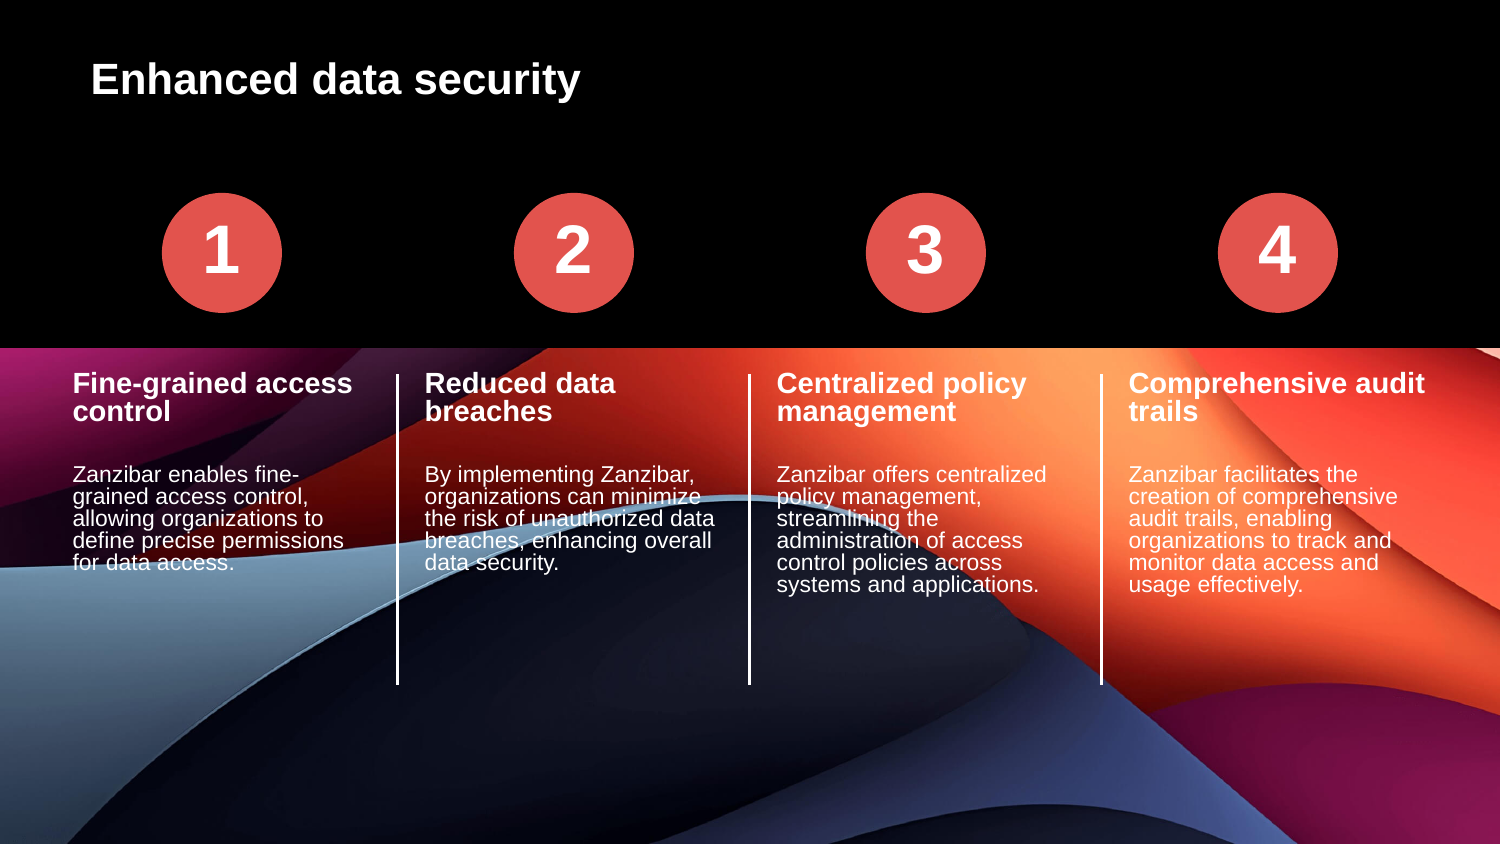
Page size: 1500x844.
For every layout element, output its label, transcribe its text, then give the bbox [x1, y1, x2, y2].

text_box 3 [870, 204, 982, 303]
text_box [187, 192, 257, 204]
text_box Enhanced data security [74, 45, 1425, 119]
text_box [1217, 231, 1222, 275]
text_box [541, 303, 607, 313]
text_box [982, 231, 986, 275]
text_box [893, 303, 959, 313]
text_box [513, 231, 518, 275]
text_box [278, 231, 282, 275]
text_box 4 [1222, 204, 1334, 303]
text_box 1 [166, 204, 278, 303]
text_box [189, 303, 255, 313]
text_box [539, 192, 609, 204]
text_box [630, 231, 634, 275]
picture [0, 348, 1500, 844]
text_box [1245, 303, 1311, 313]
text_box [1243, 192, 1313, 204]
text_box [891, 192, 961, 204]
text_box 2 [518, 204, 630, 303]
text_box [1334, 231, 1338, 275]
text_box [161, 231, 166, 275]
text_box [865, 231, 870, 275]
